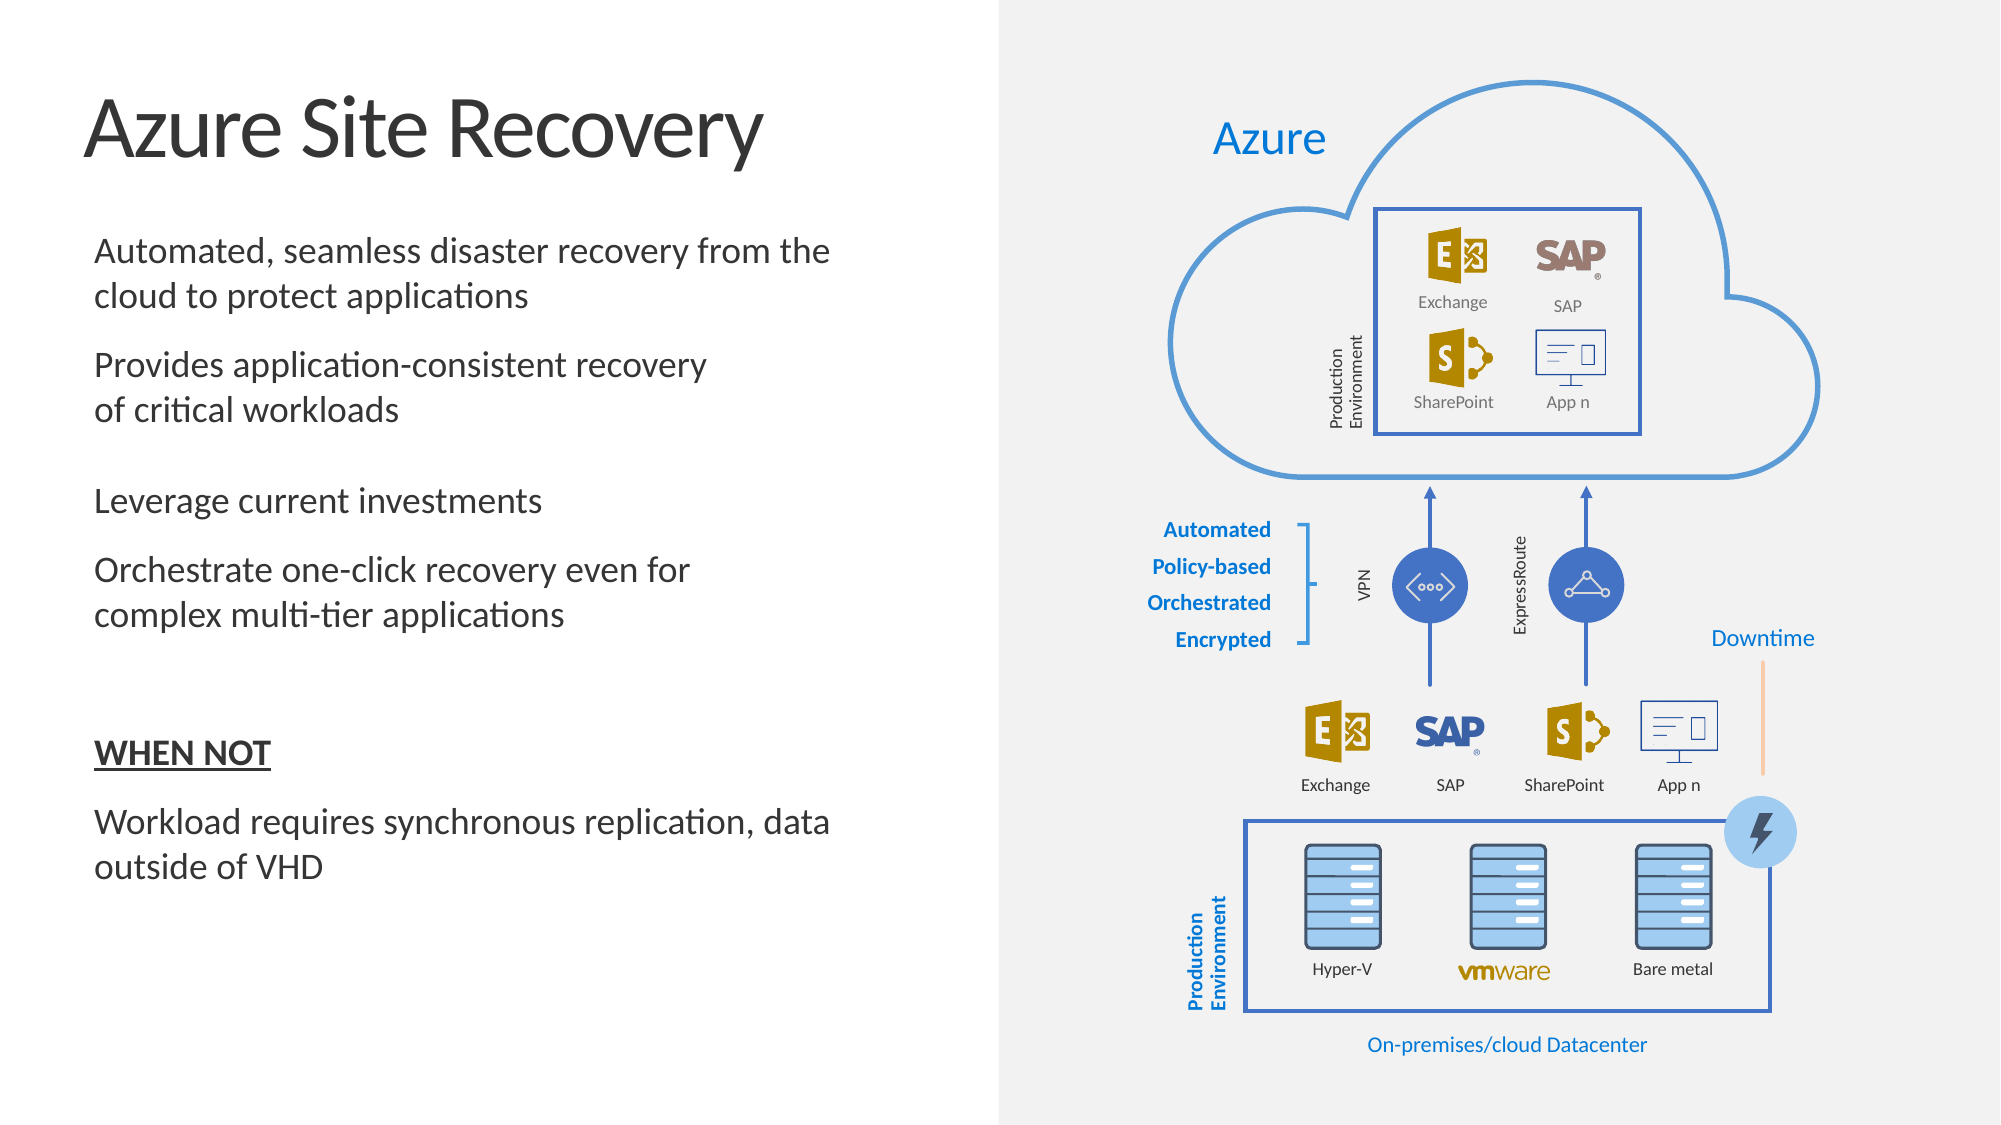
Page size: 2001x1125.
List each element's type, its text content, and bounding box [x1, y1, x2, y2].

text_box Hyper-V [1312, 959, 1373, 980]
text_box [1245, 820, 1771, 1011]
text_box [1636, 845, 1711, 949]
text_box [1724, 795, 1797, 869]
text_box Production Environment [1183, 896, 1231, 1012]
text_box On-premises/cloud Datacenter [1367, 1033, 1649, 1058]
picture [1405, 572, 1456, 602]
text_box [1394, 485, 1466, 685]
text_box Automated, seamless disaster recovery from the cloud to protect applications Provides application-consistent recovery of critical workloads Leverage current investments Orchestrate one-click recovery even for complex multi-tier applications WHEN NOT Workload requires synchronous replication, data outside of VHD [64, 218, 890, 895]
text_box VPN [1354, 570, 1374, 602]
picture [1447, 948, 1560, 993]
picture [1640, 700, 1718, 763]
text_box SAP [1436, 776, 1465, 796]
text_box Exchange [1300, 776, 1371, 796]
text_box Bare metal [1632, 959, 1714, 980]
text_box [1471, 845, 1546, 949]
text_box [1297, 524, 1317, 644]
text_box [1550, 485, 1623, 685]
text_box [998, 0, 2000, 1125]
text_box Downtime [1711, 624, 1816, 652]
picture [1304, 700, 1370, 763]
text_box Azure Site Recovery [68, 72, 934, 220]
picture [1413, 706, 1488, 757]
text_box App n [1657, 776, 1701, 796]
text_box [1170, 82, 1818, 478]
picture [1564, 570, 1611, 598]
text_box SharePoint [1524, 776, 1605, 796]
text_box ExpressRoute [1509, 535, 1530, 636]
text_box Automated Policy-based Orchestrated Encrypted [1097, 517, 1272, 653]
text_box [1305, 845, 1381, 949]
picture [1547, 702, 1610, 761]
